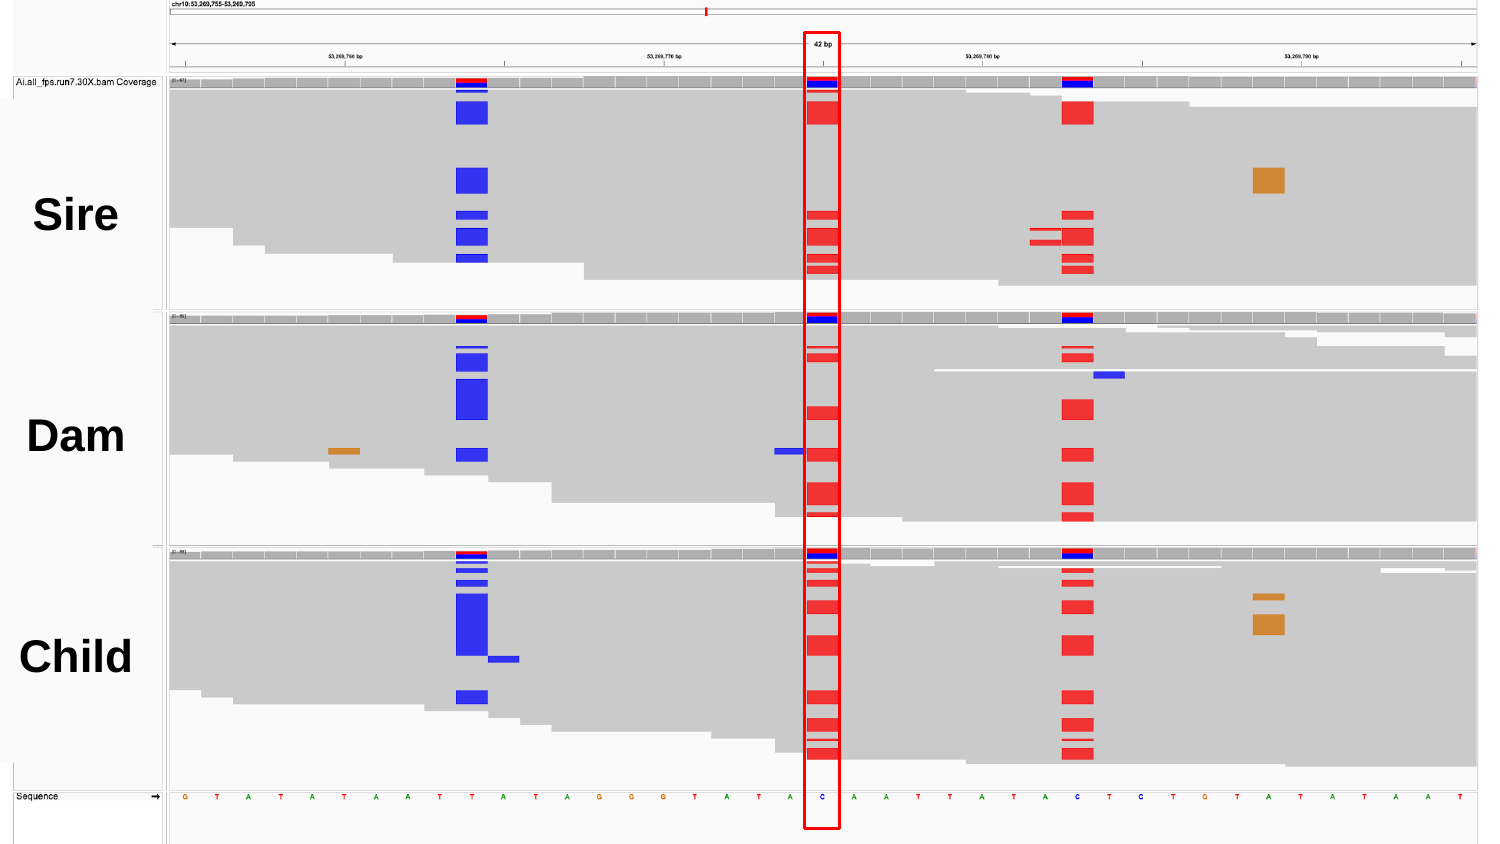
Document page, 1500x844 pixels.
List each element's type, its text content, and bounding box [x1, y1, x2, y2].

text_box Child [0, 546, 7, 762]
text_box Sire [0, 99, 7, 325]
text_box Dam [0, 325, 7, 546]
picture [12, 0, 1487, 844]
